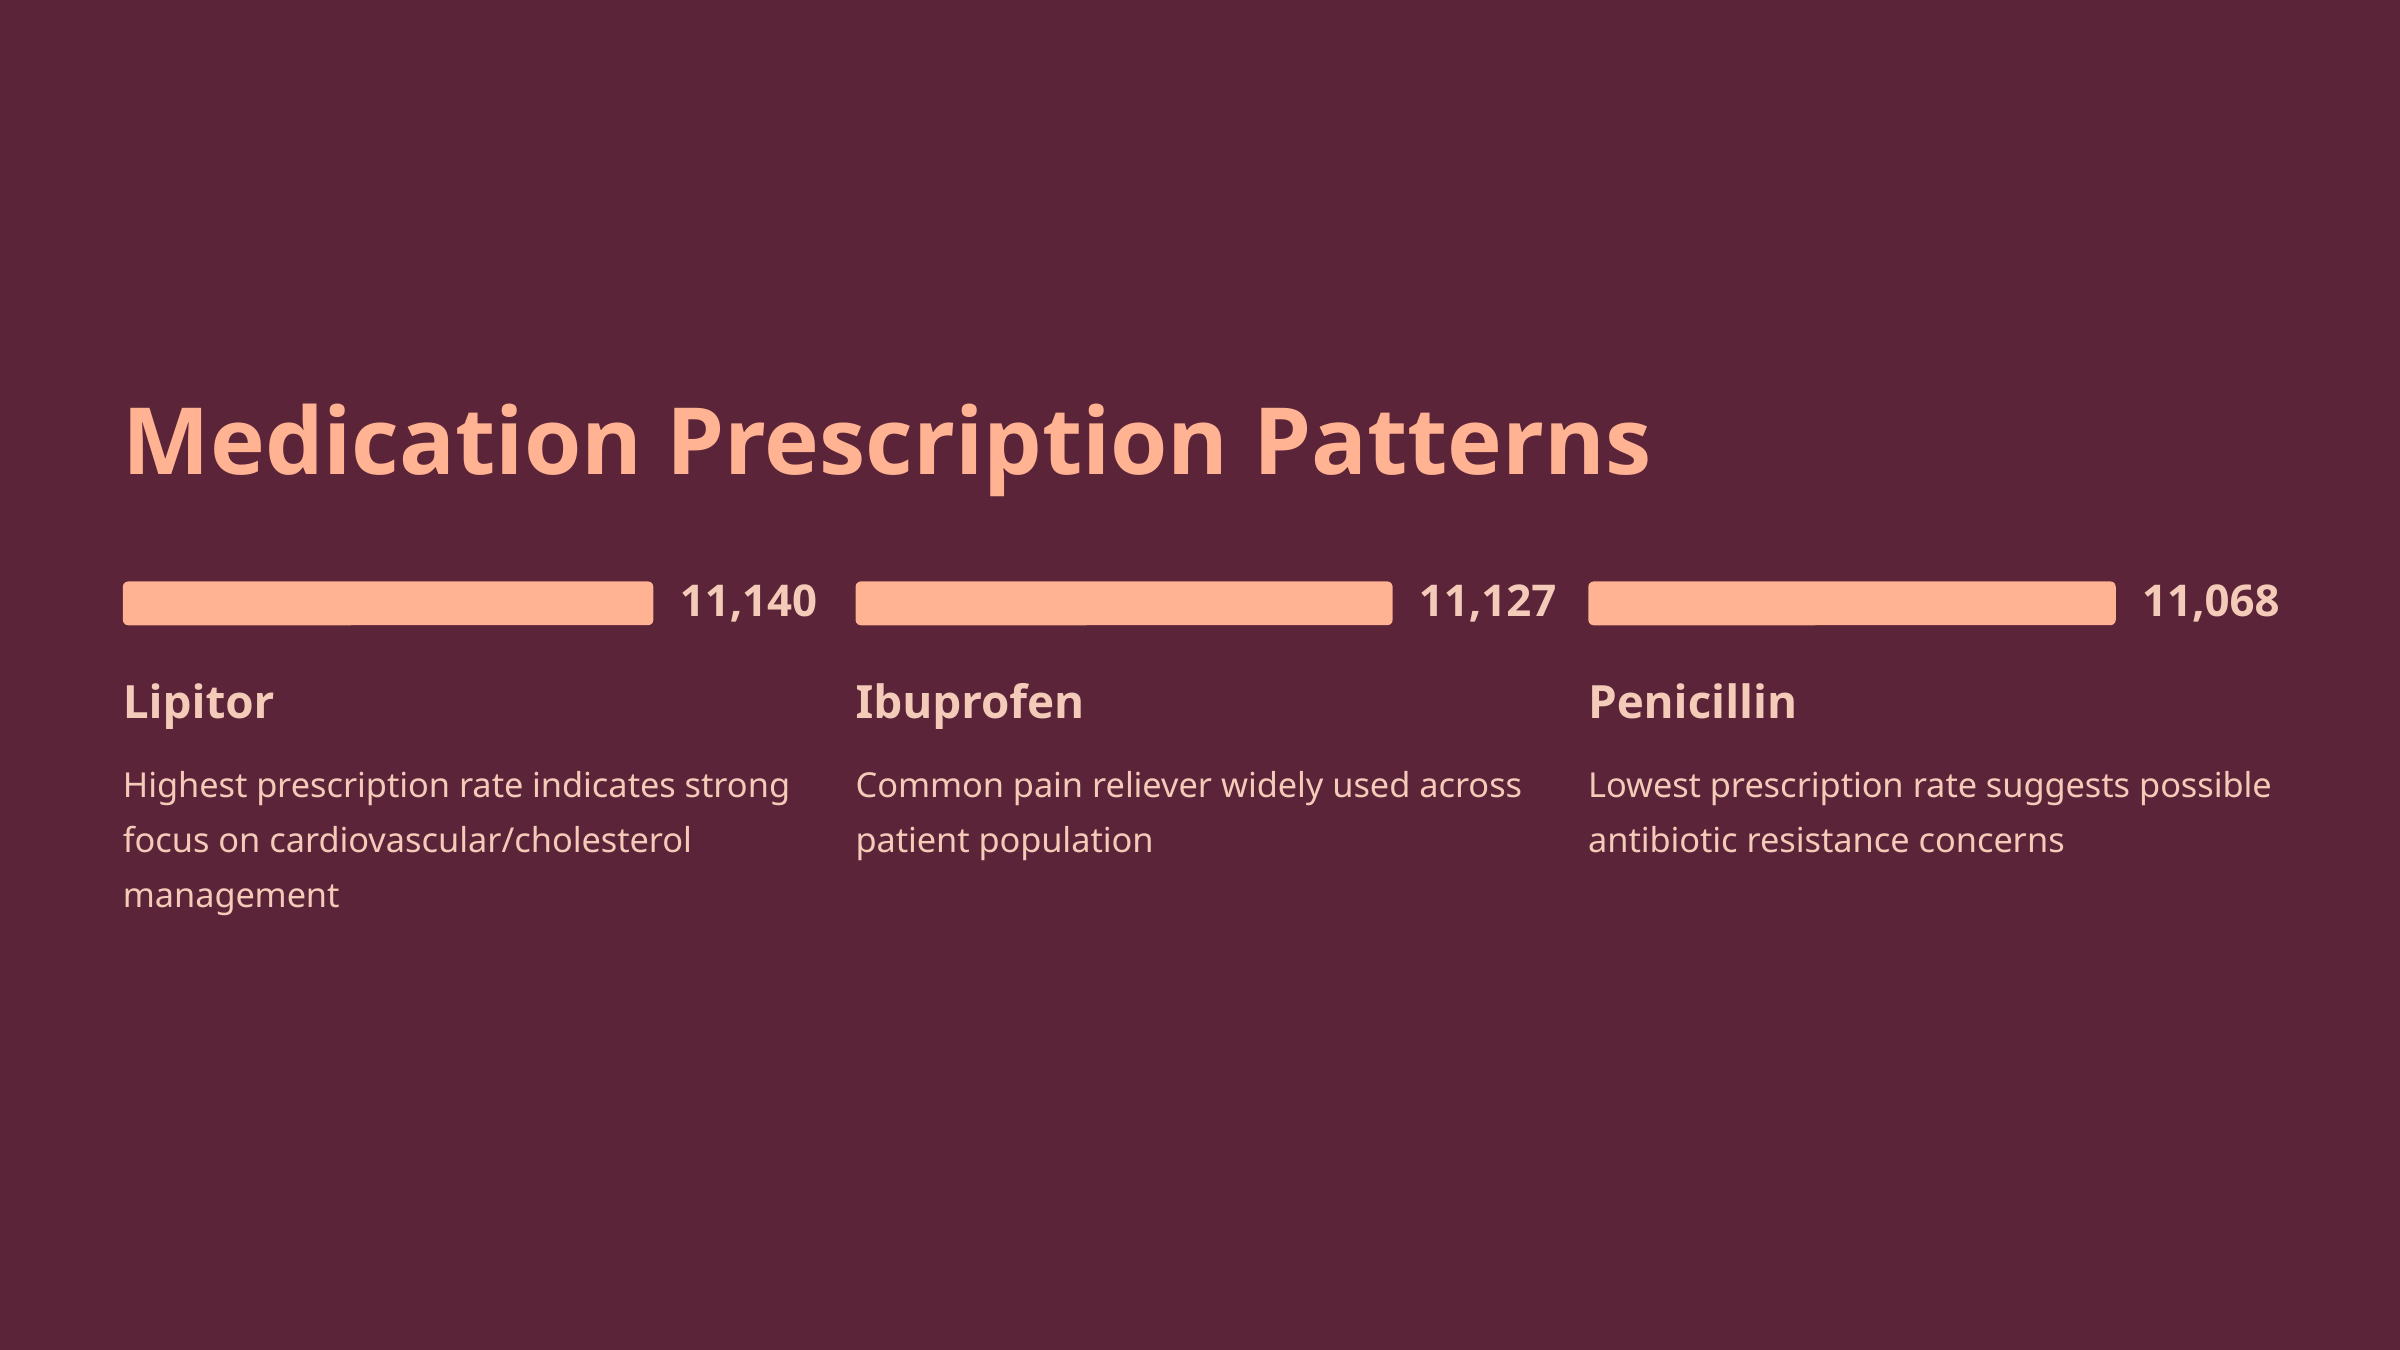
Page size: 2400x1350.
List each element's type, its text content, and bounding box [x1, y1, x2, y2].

text_box 11,127 [1419, 581, 1545, 626]
text_box 11,068 [2142, 581, 2277, 626]
text_box Ibuprofen [855, 669, 1324, 728]
text_box Lipitor [122, 669, 592, 728]
text_box Common pain reliever widely used across patient population [855, 748, 1545, 861]
text_box [122, 581, 654, 626]
text_box Penicillin [1588, 669, 2057, 728]
text_box 11,140 [679, 581, 812, 626]
text_box Highest prescription rate indicates strong focus on cardiovascular/cholesterol management [122, 748, 812, 974]
text_box [1588, 581, 2116, 626]
text_box Lowest prescription rate suggests possible antibiotic resistance concerns [1588, 748, 2277, 861]
text_box Medication Prescription Patterns [122, 376, 1630, 494]
text_box [855, 581, 1393, 626]
